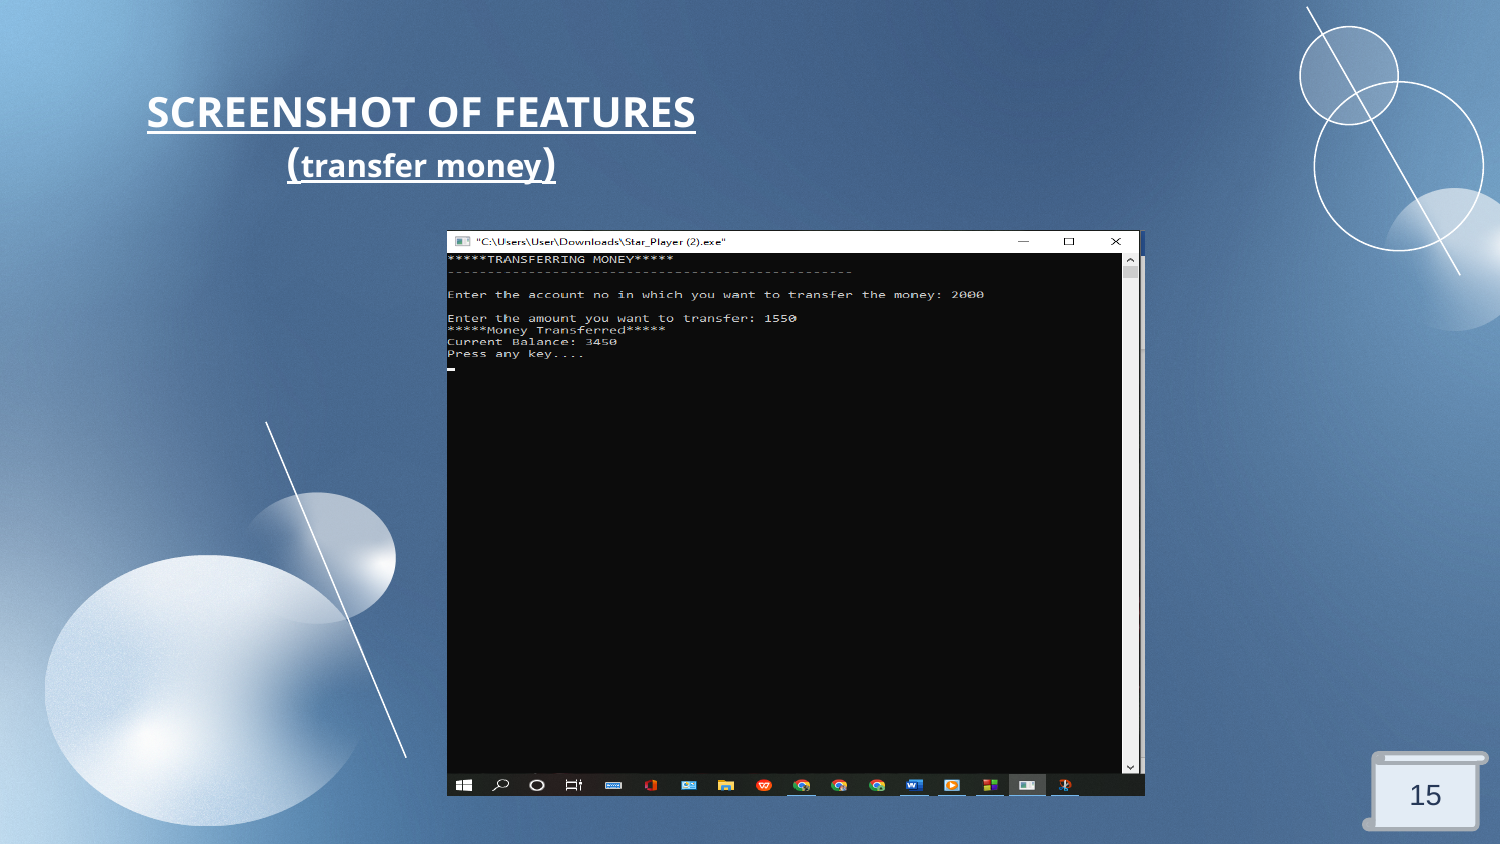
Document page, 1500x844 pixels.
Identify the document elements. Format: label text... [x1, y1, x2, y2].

text_box 15 [1362, 751, 1489, 832]
title SCREENSHOT OF FEATURES (transfer money) [77, 118, 766, 201]
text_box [1301, 37, 1354, 118]
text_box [34, 421, 407, 835]
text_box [1325, 28, 1397, 91]
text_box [1359, 83, 1396, 117]
picture [0, 0, 1500, 844]
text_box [1331, 95, 1369, 123]
